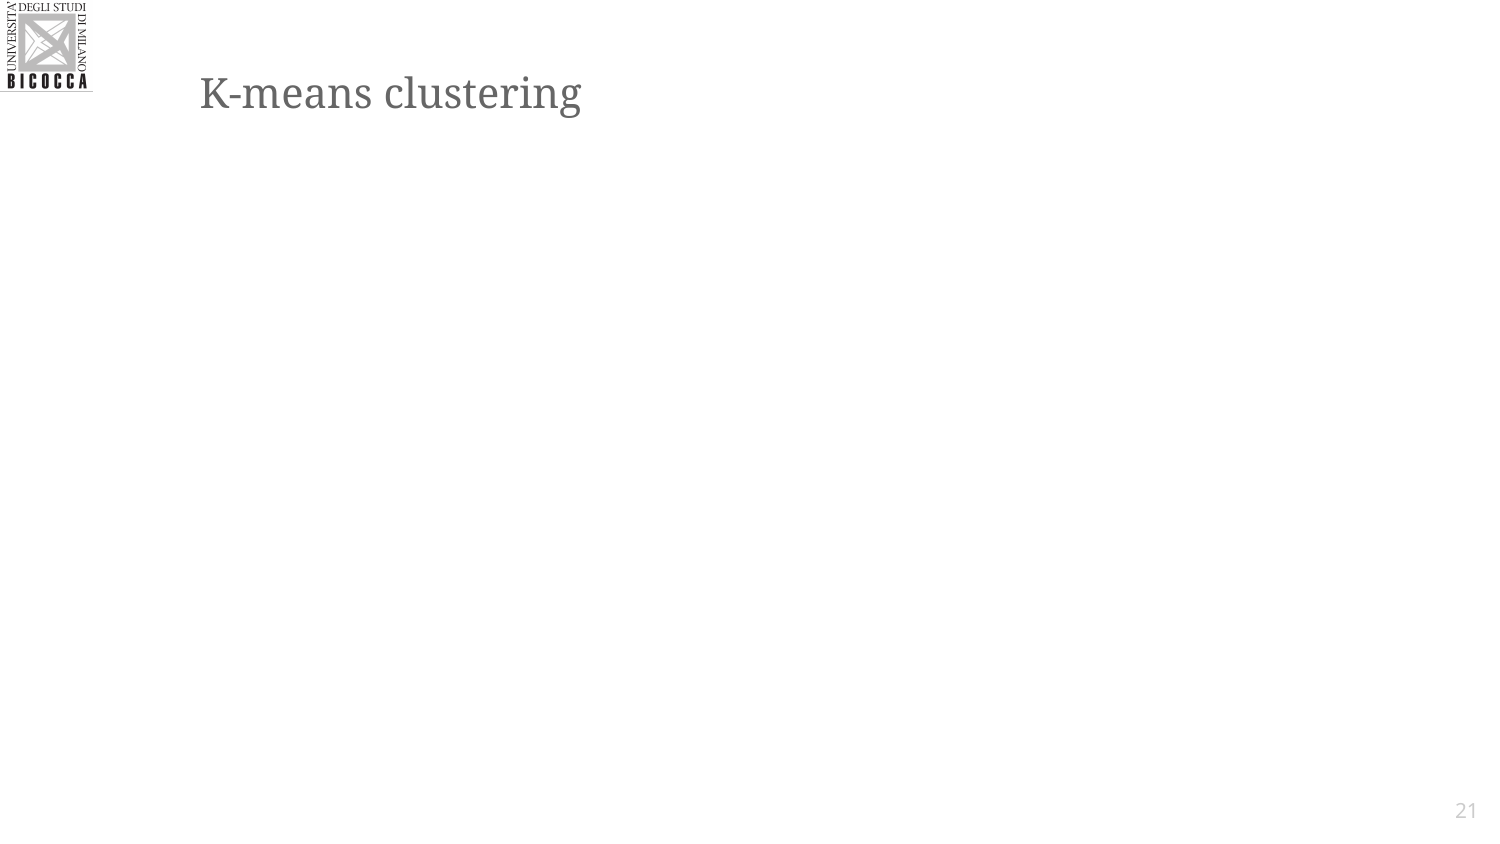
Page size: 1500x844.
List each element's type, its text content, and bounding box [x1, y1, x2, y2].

text_box K-means clustering [184, 44, 1363, 828]
picture [0, 0, 93, 92]
slide_number 21 [1403, 779, 1494, 844]
